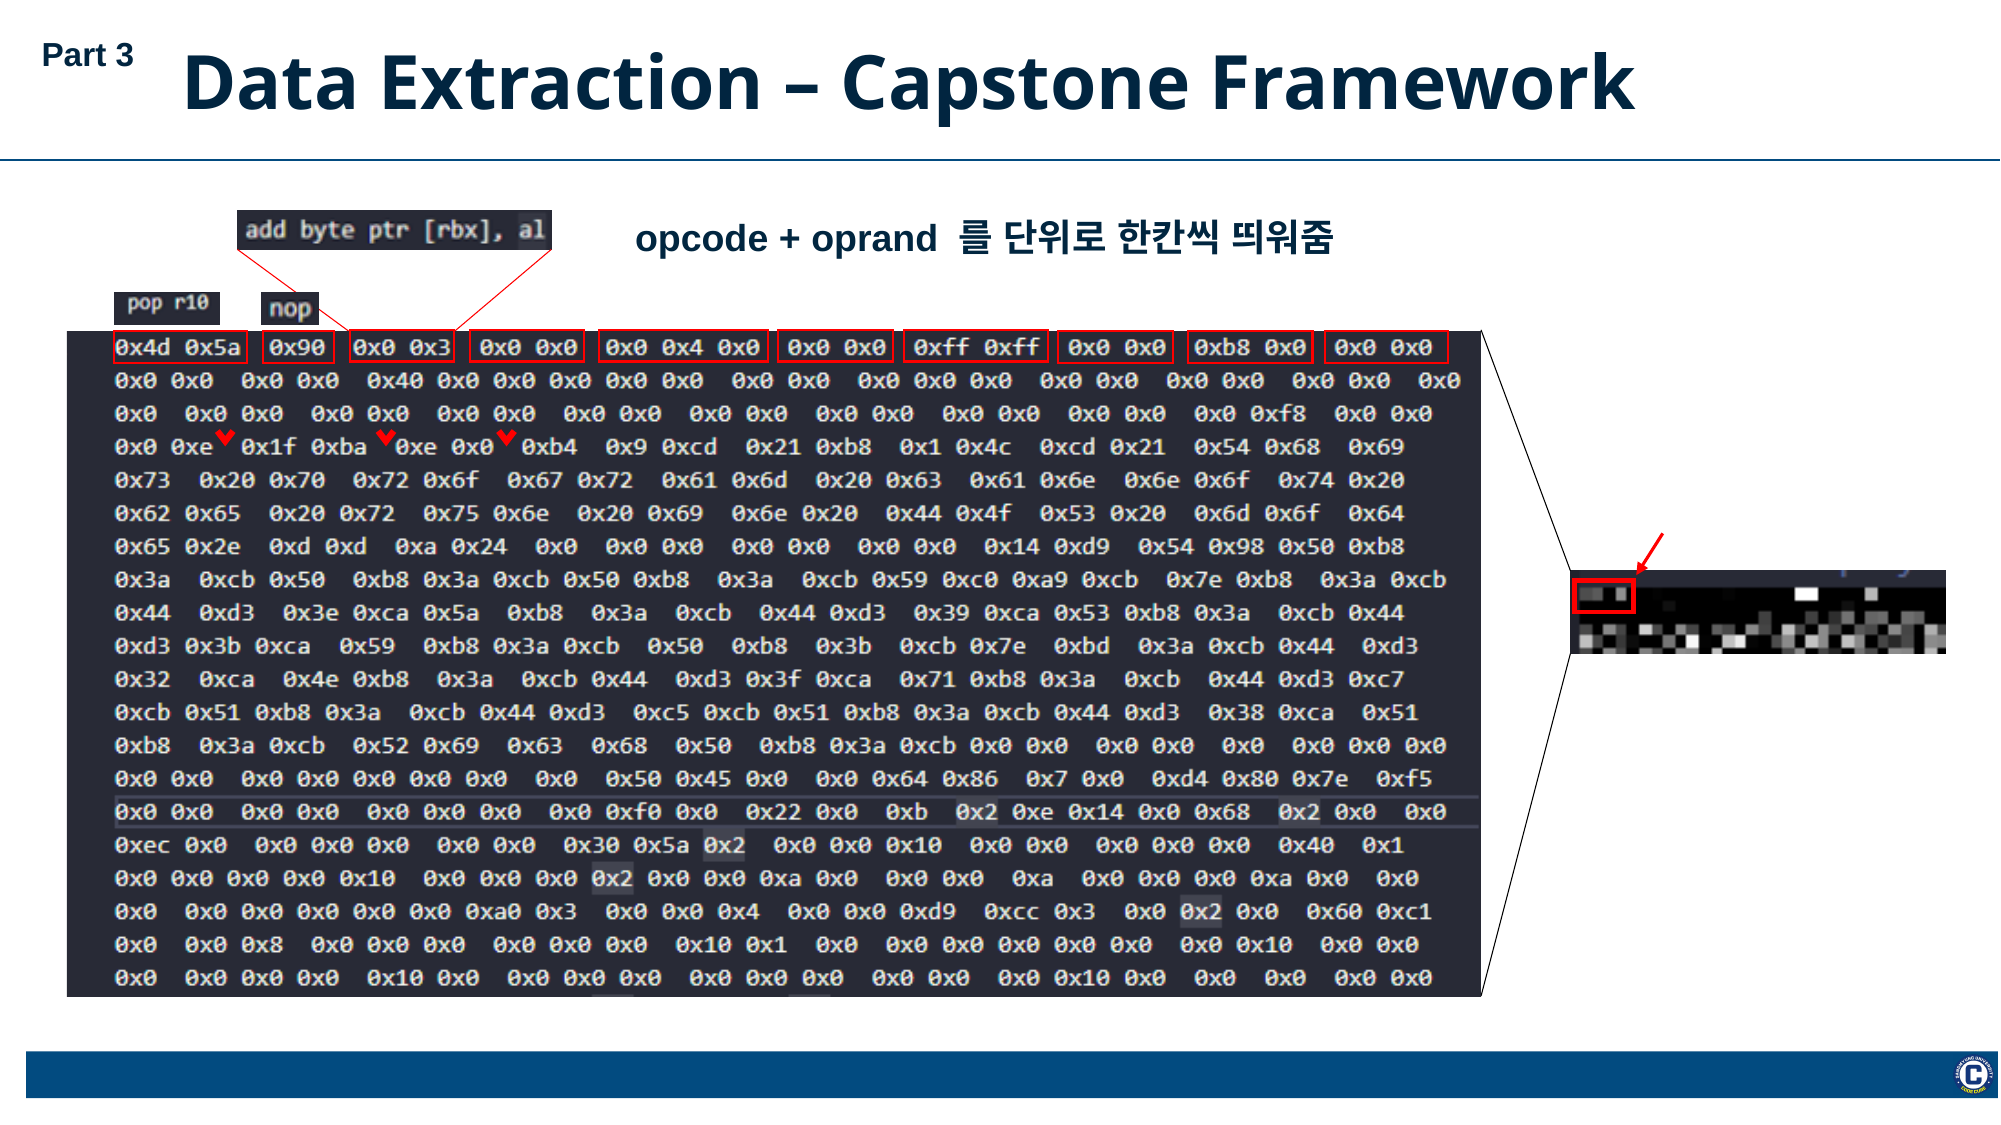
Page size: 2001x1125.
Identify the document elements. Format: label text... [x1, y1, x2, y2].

picture [1953, 1054, 1994, 1095]
picture [114, 292, 221, 325]
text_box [237, 249, 350, 331]
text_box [453, 249, 552, 331]
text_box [1480, 329, 1571, 571]
text_box opcode + oprand 를 단위로 한칸씩 띄워줌 [620, 206, 1448, 267]
picture [66, 331, 1482, 997]
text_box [1636, 533, 1663, 576]
text_box Data Extraction – Capstone Framework [166, 26, 1763, 132]
text_box Part 3 [26, 26, 165, 81]
picture [237, 210, 552, 250]
picture [261, 292, 319, 325]
picture [1570, 570, 1946, 654]
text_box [1482, 653, 1571, 996]
